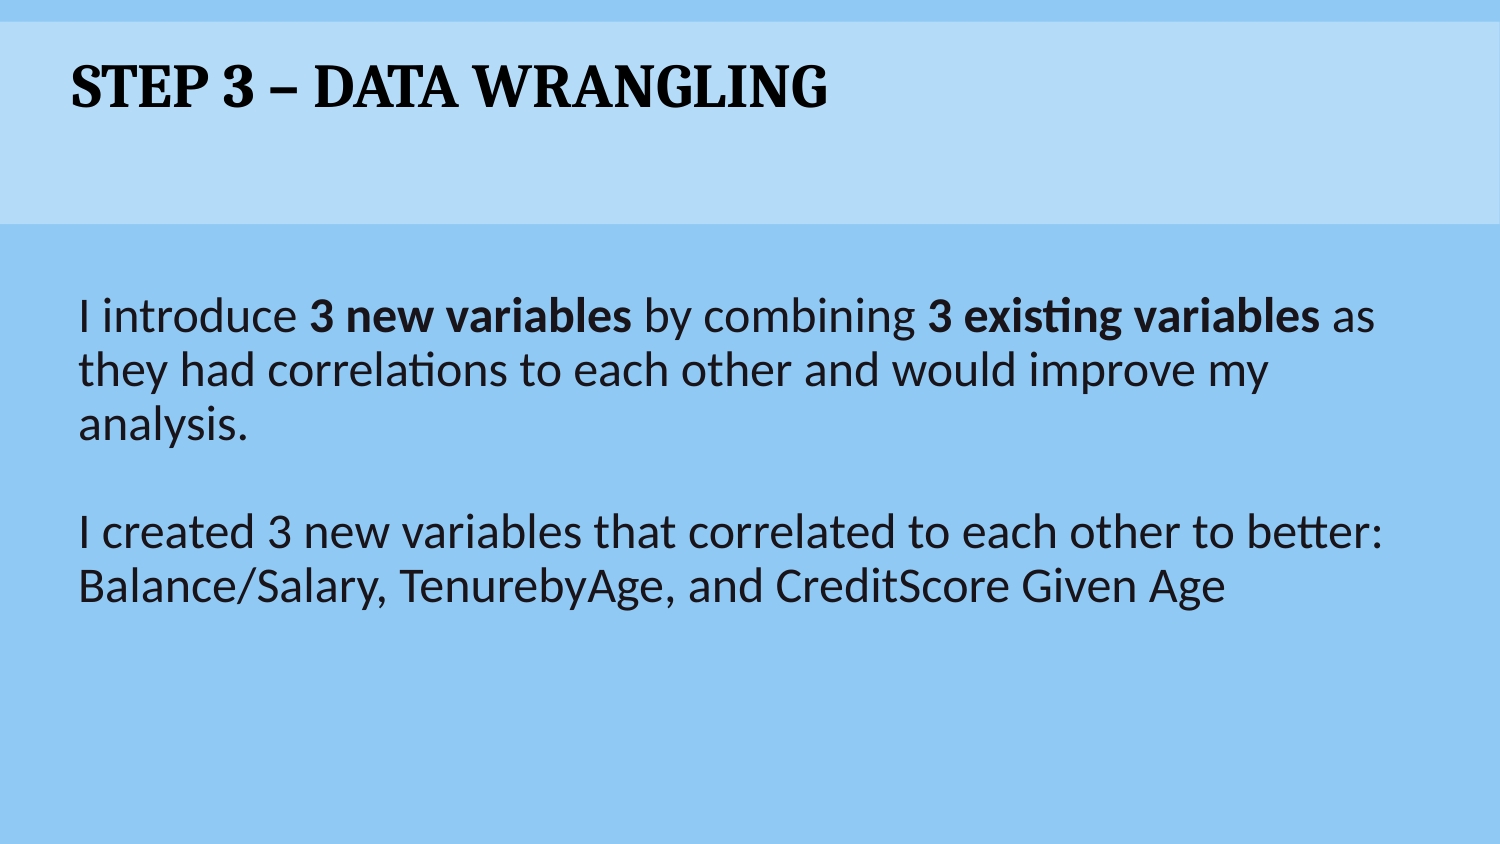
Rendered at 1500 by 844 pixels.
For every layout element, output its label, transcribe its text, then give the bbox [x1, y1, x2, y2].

list I introduce 3 new variables by combining 3 existing variables as they had correlations to each other and would improve my analysis. I created 3 new variables that correlated to each other to better: Balance/Salary, TenurebyAge, and CreditScore Given Age [39, 233, 1432, 611]
title Step 3 – Data Wrangling [57, 41, 1212, 206]
